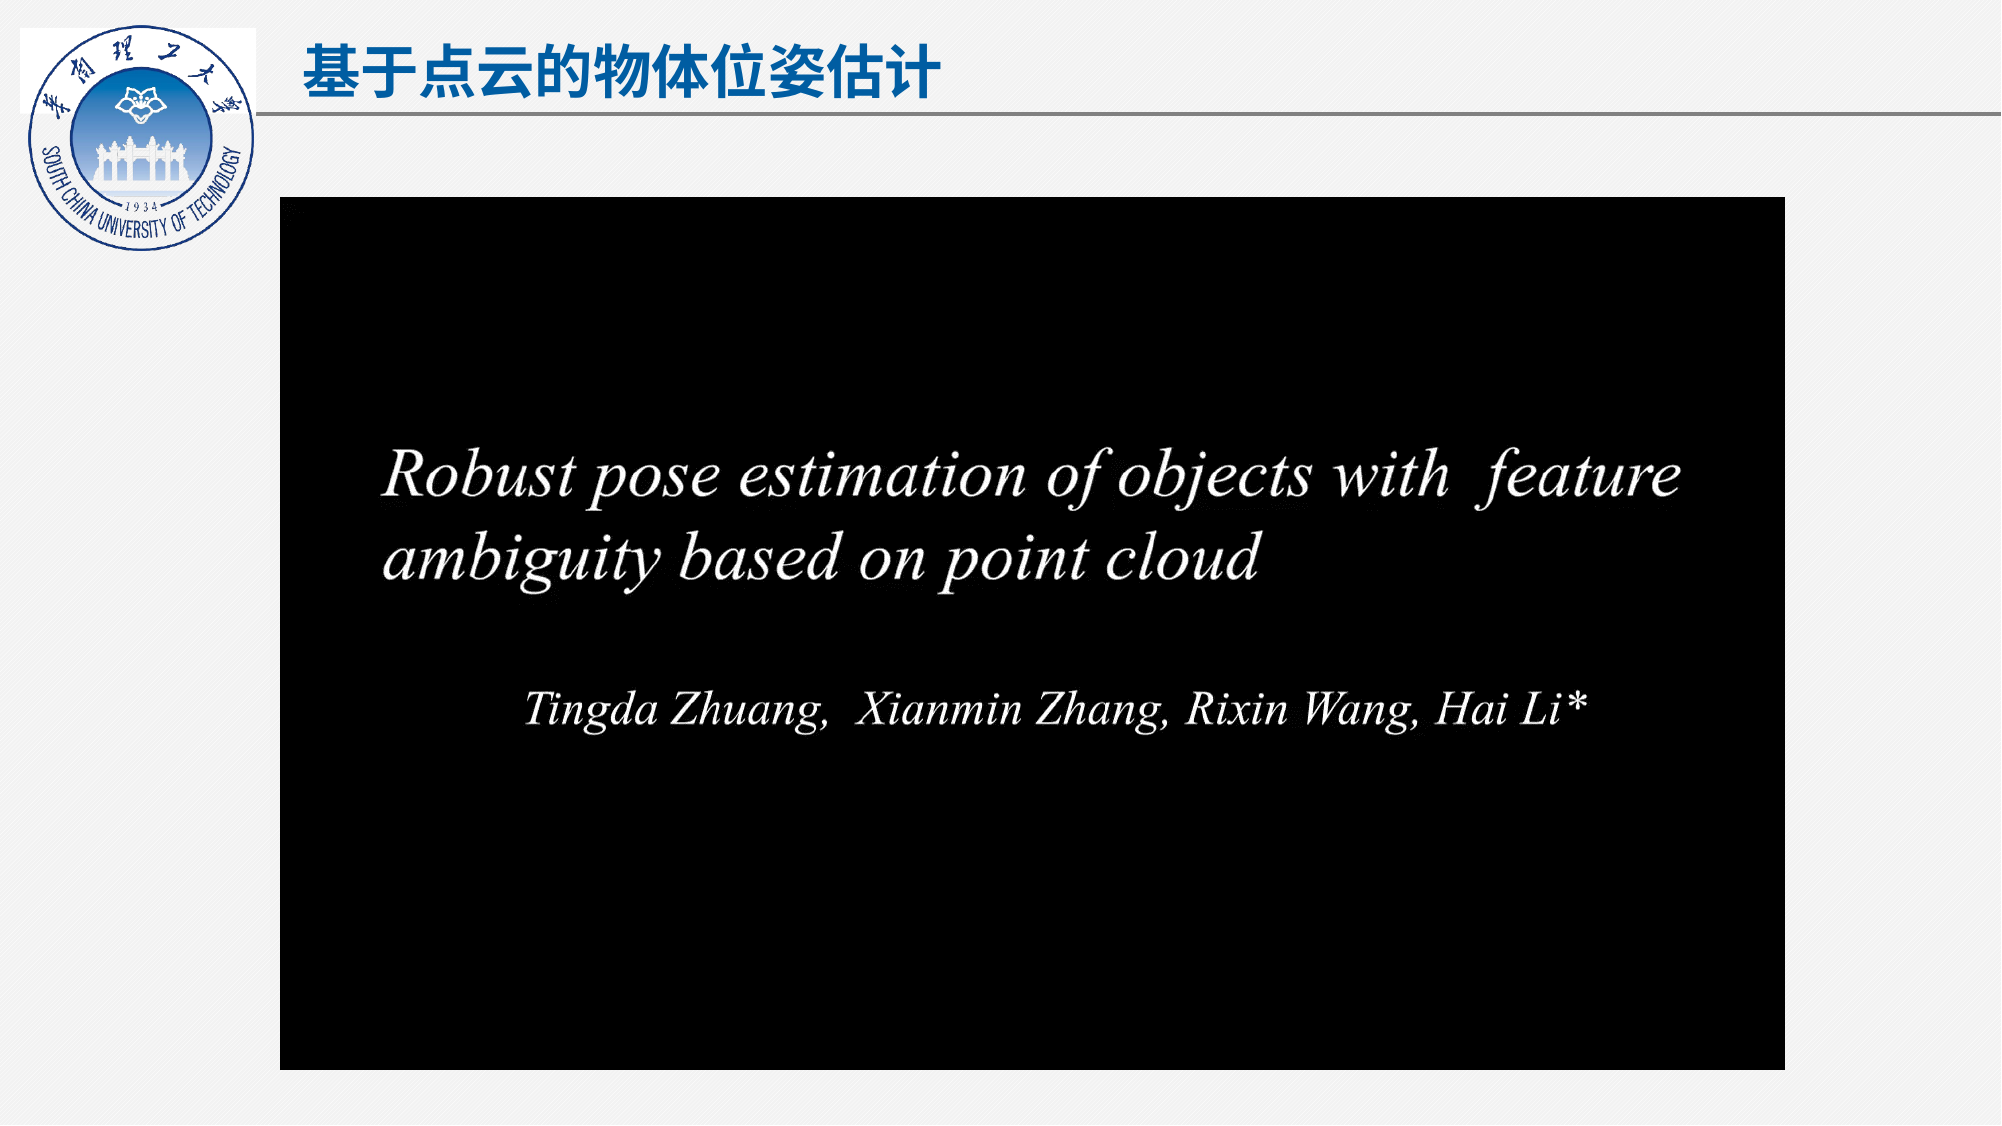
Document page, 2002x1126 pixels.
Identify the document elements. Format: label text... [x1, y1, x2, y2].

text_box 基于点云的物体位姿估计 [279, 27, 966, 113]
text_box [18, 26, 26, 116]
picture [28, 25, 254, 251]
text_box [279, 196, 1786, 1071]
